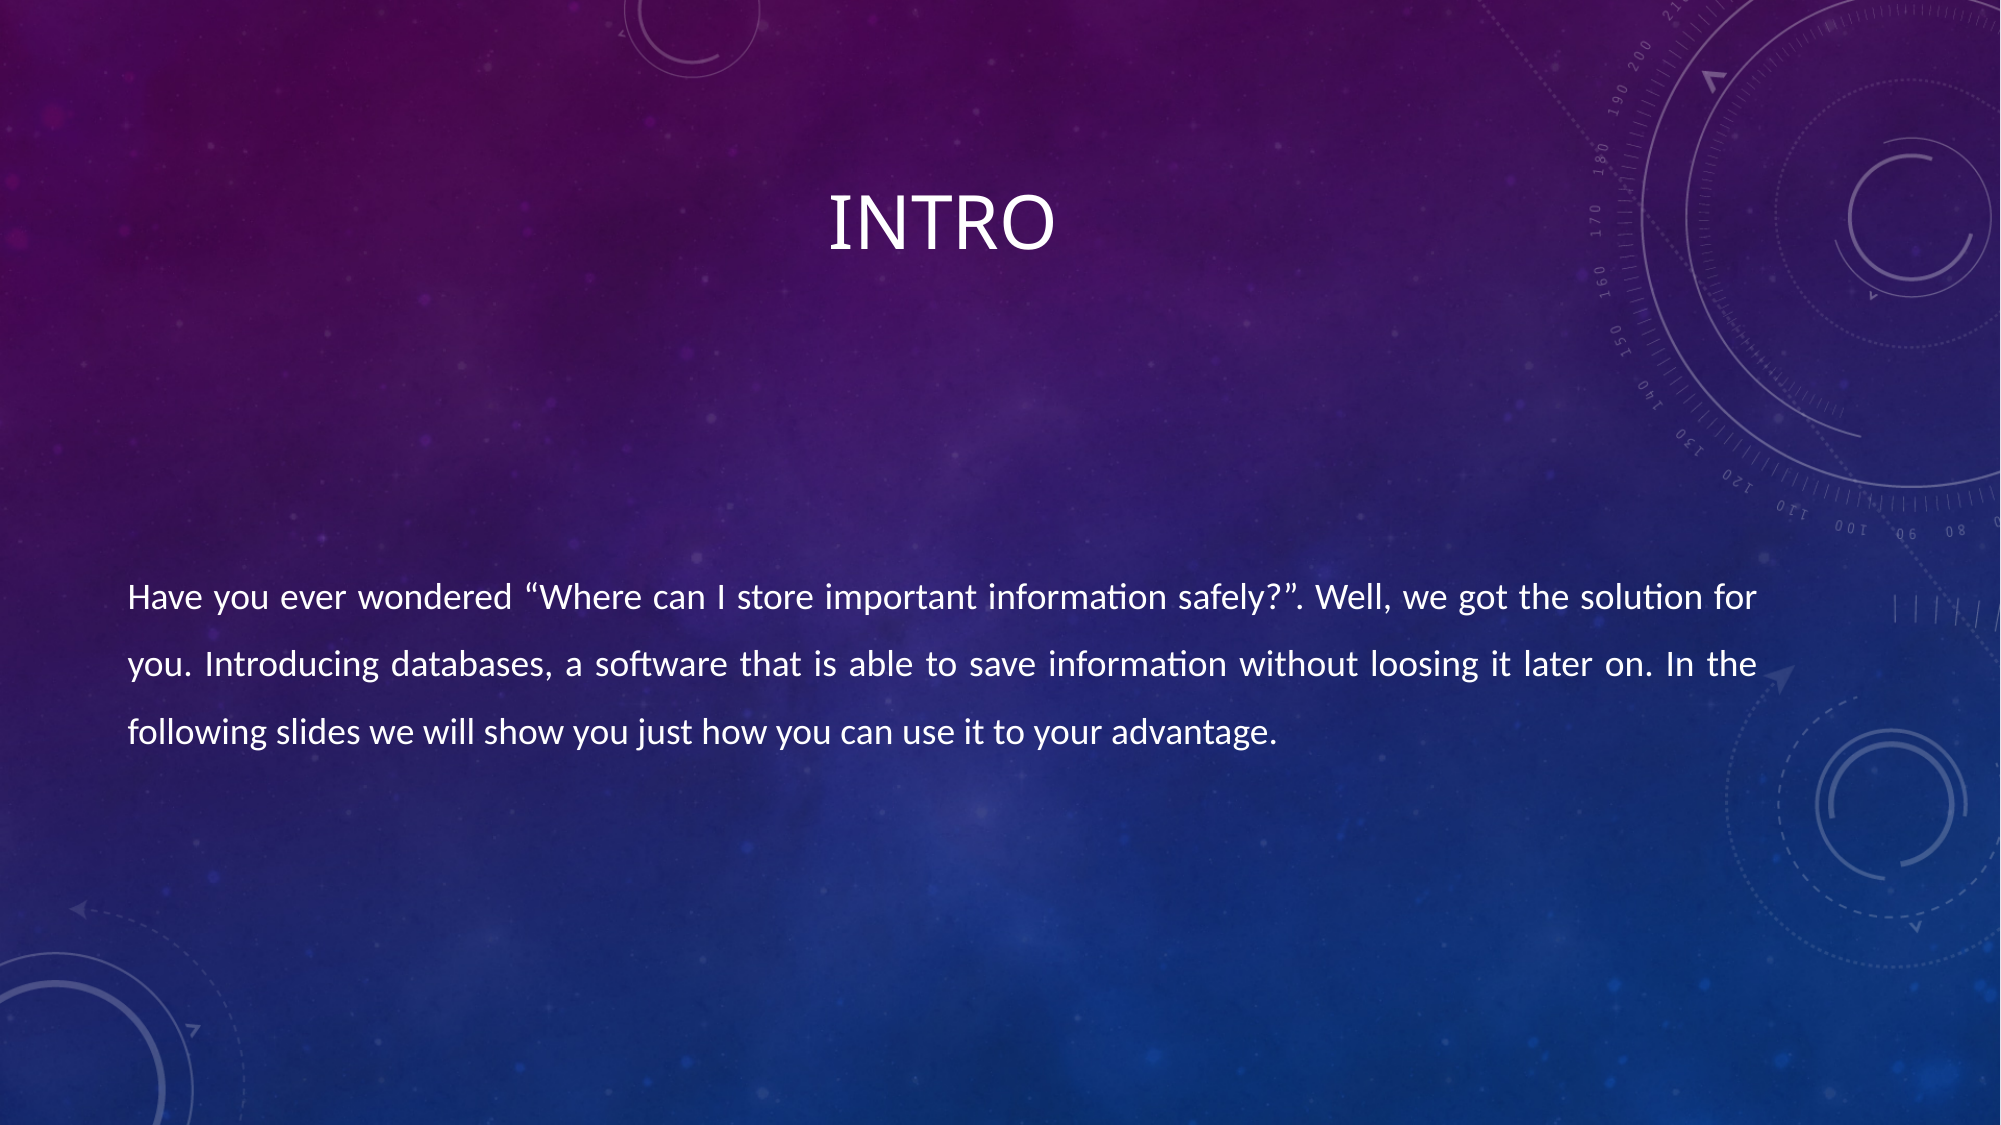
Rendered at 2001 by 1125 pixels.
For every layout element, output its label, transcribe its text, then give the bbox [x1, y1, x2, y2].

picture [0, 0, 2001, 1125]
title Intro [112, 99, 1775, 339]
list Have you ever wondered “Where can I store important information safely?”. Well, we got the solution for you. Introducing databases, a software that is able to save information without loosing it later on. In the following slides we will show you just how you can use it to your advantage. [112, 351, 1775, 950]
